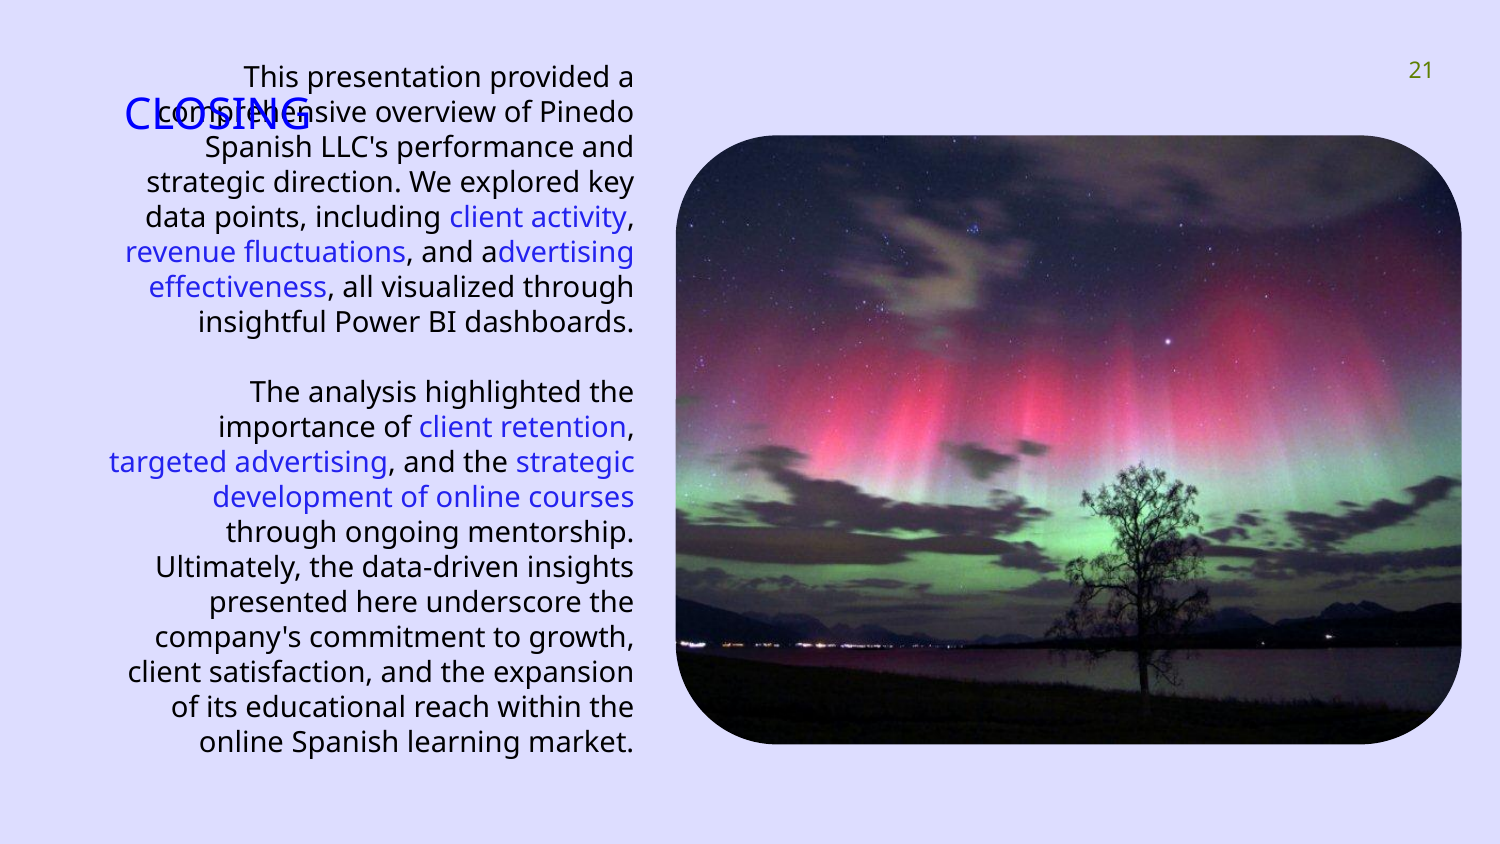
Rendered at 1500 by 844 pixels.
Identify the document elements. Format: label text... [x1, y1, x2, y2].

slide_number ‹#› [1392, 41, 1450, 71]
picture [675, 135, 1462, 745]
list This presentation provided a comprehensive overview of Pinedo Spanish LLC's performance and strategic direction. We explored key data points, including client activity, revenue fluctuations, and advertising effectiveness, all visualized through insightful Power BI dashboards. The analysis highlighted the importance of client retention, targeted advertising, and the strategic development of online courses through ongoing mentorship. Ultimately, the data-driven insights presented here underscore the company's commitment to growth, client satisfaction, and the expansion of its educational reach within the online Spanish learning market. [93, 107, 635, 758]
subtitle CLOSING [108, 70, 504, 159]
